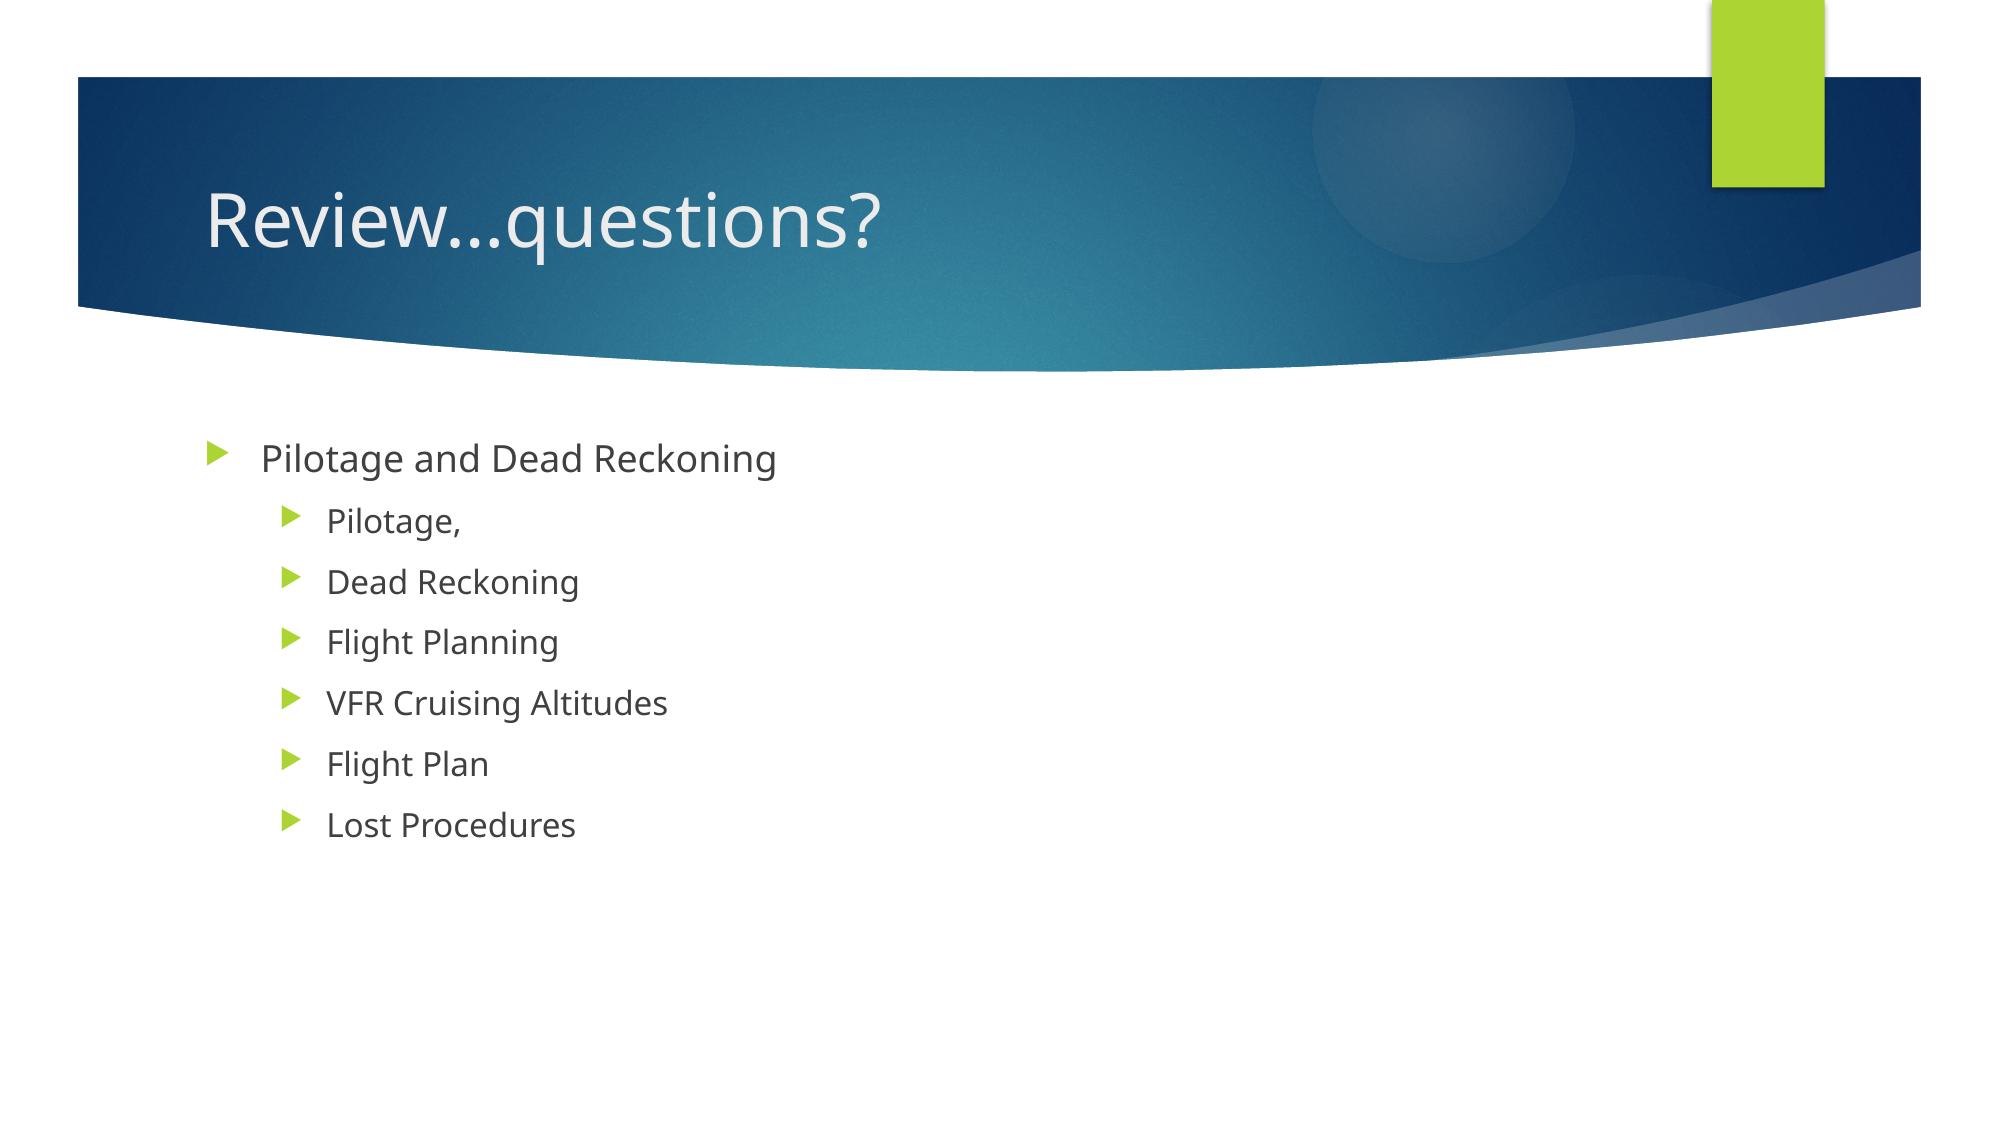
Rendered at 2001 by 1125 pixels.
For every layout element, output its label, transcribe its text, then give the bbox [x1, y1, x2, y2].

list Pilotage and Dead Reckoning Pilotage, Dead Reckoning Flight Planning VFR Cruising Altitudes Flight Plan Lost Procedures [189, 427, 1627, 988]
title Review…questions? [189, 159, 1627, 276]
